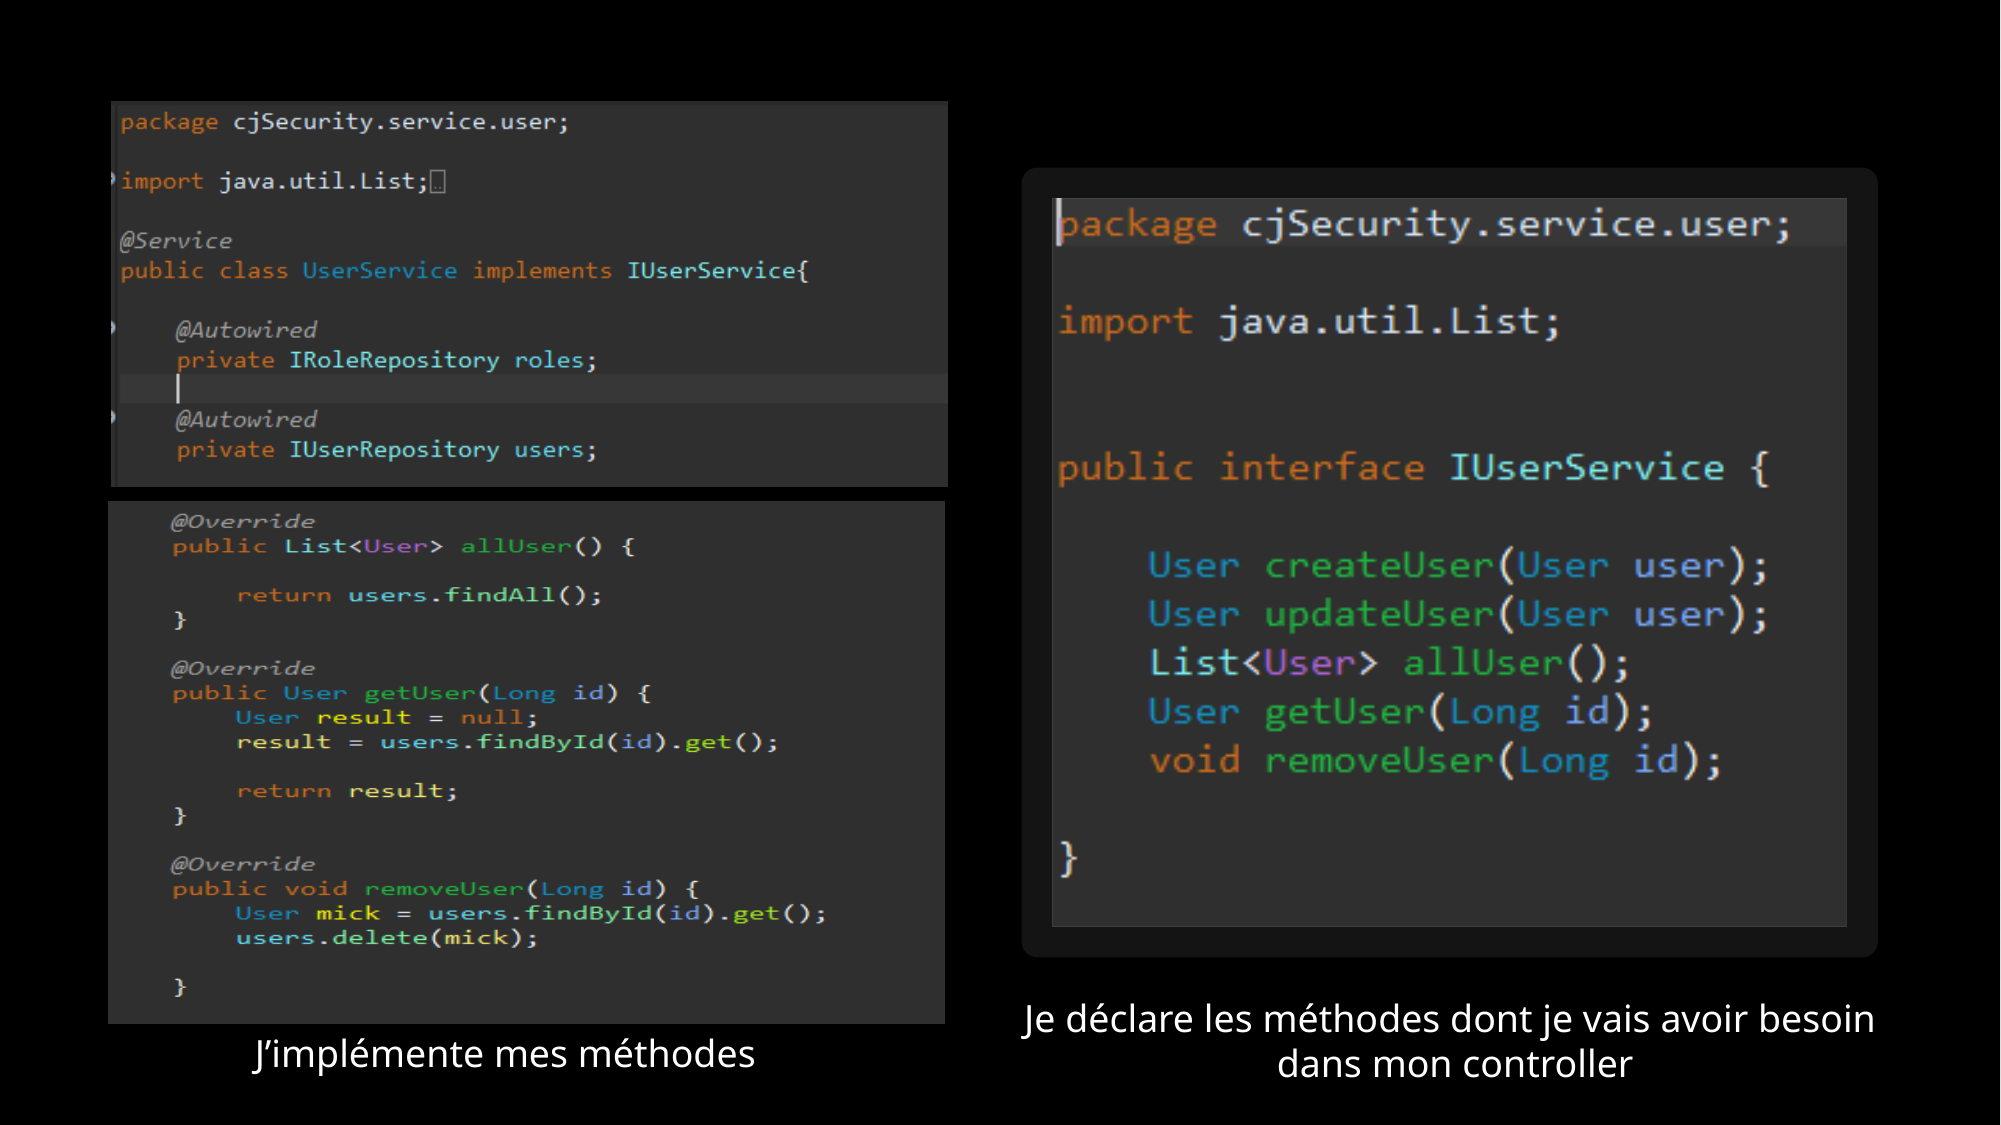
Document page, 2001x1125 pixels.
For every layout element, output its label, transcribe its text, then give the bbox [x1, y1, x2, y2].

picture [110, 101, 948, 487]
text_box J’implémente mes méthodes [240, 1035, 772, 1083]
text_box [0, 0, 2000, 1125]
picture [1052, 198, 1847, 927]
picture [108, 501, 945, 1024]
text_box Je déclare les méthodes dont je vais avoir besoin dans mon controller [1009, 987, 1902, 1093]
